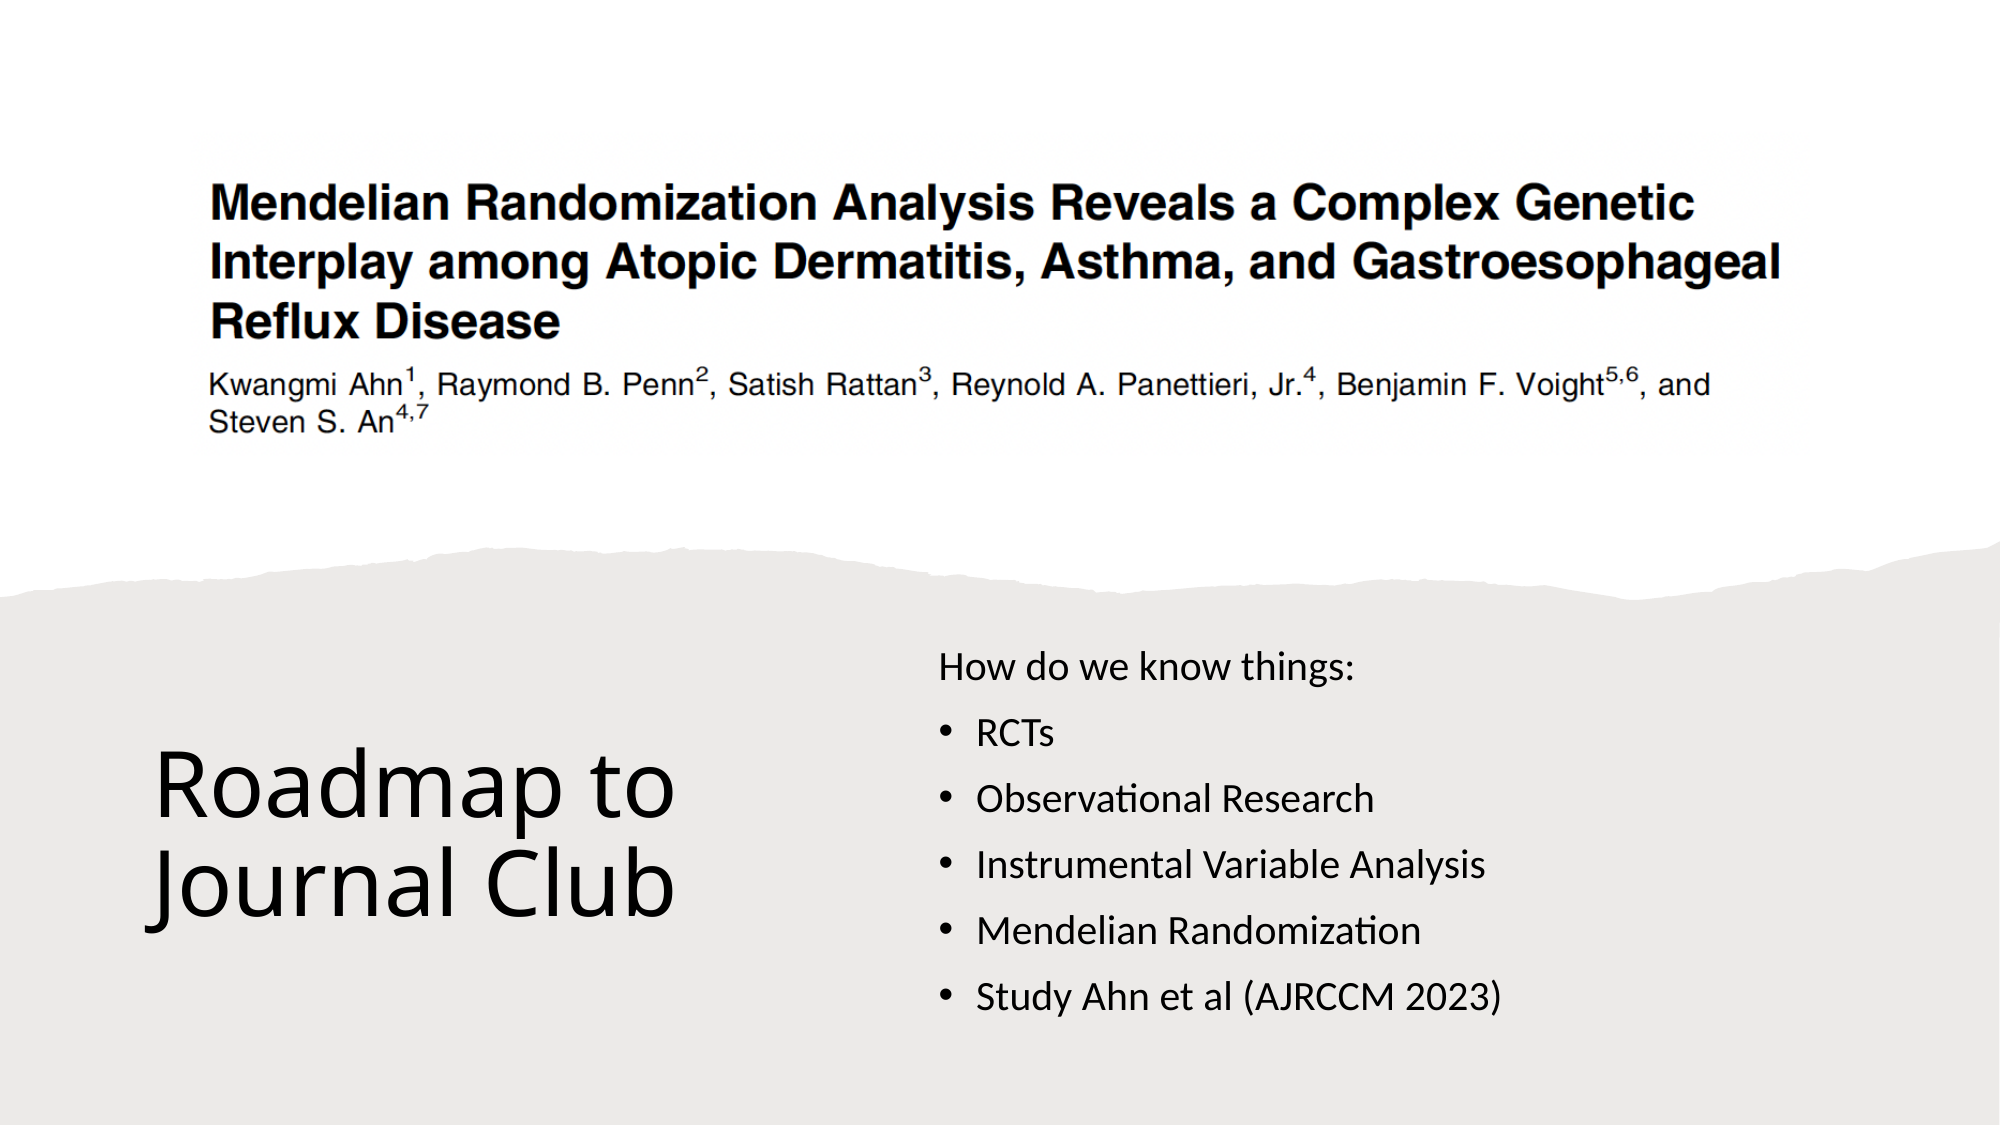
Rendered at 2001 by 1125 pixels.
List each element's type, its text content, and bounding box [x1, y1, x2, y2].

picture [190, 131, 1811, 456]
title Roadmap to Journal Club [137, 640, 829, 1035]
text_box [0, 540, 2000, 1125]
text_box [0, 0, 2000, 598]
list How do we know things: RCTs Observational Research Instrumental Variable Analysis Mendelian Randomization Study Ahn et al (AJRCCM 2023) [923, 637, 1863, 1031]
